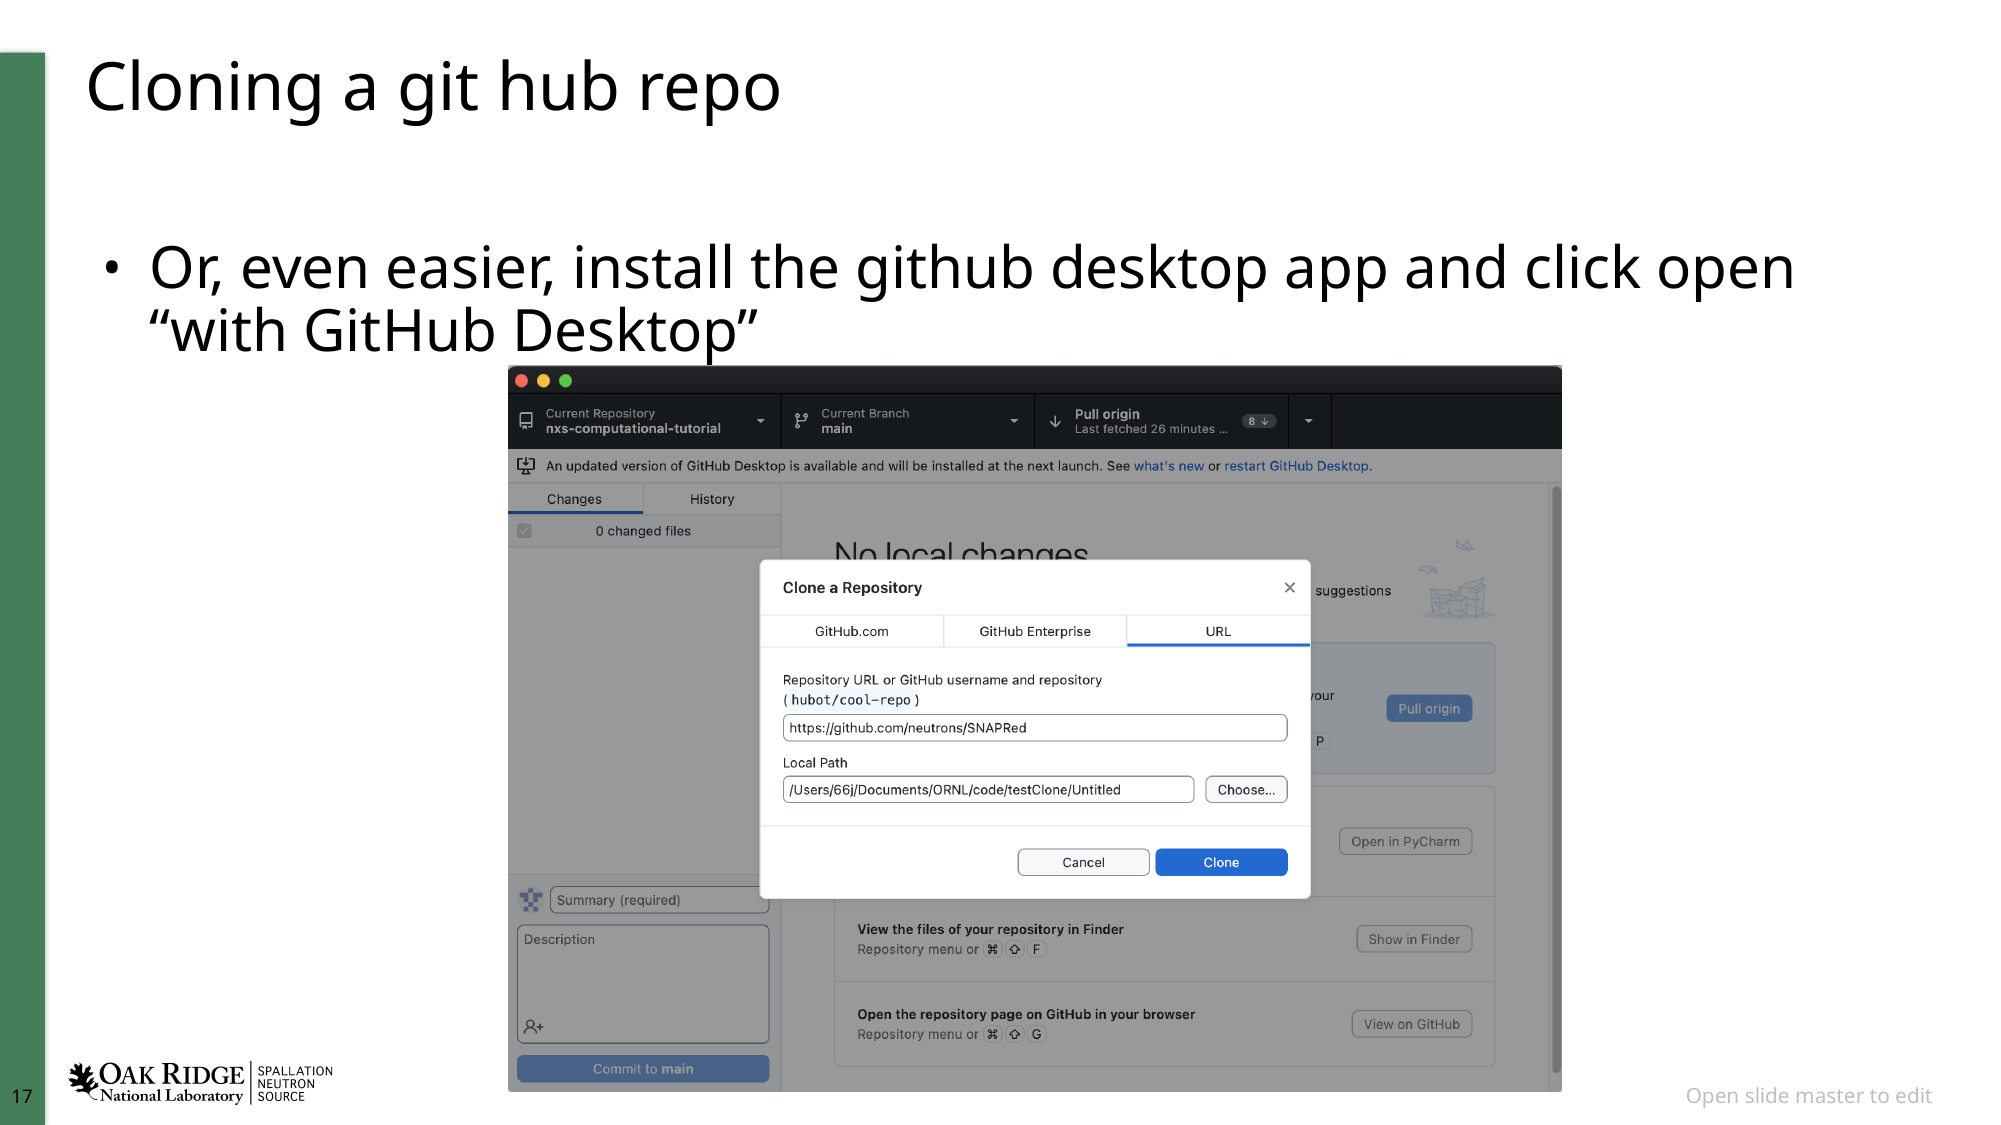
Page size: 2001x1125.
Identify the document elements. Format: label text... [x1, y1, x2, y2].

list Or, even easier, install the github desktop app and click open “with GitHub Desktop” [86, 230, 1963, 895]
title Cloning a git hub repo [70, 44, 1946, 134]
picture [508, 364, 1562, 1092]
picture [66, 1058, 334, 1108]
